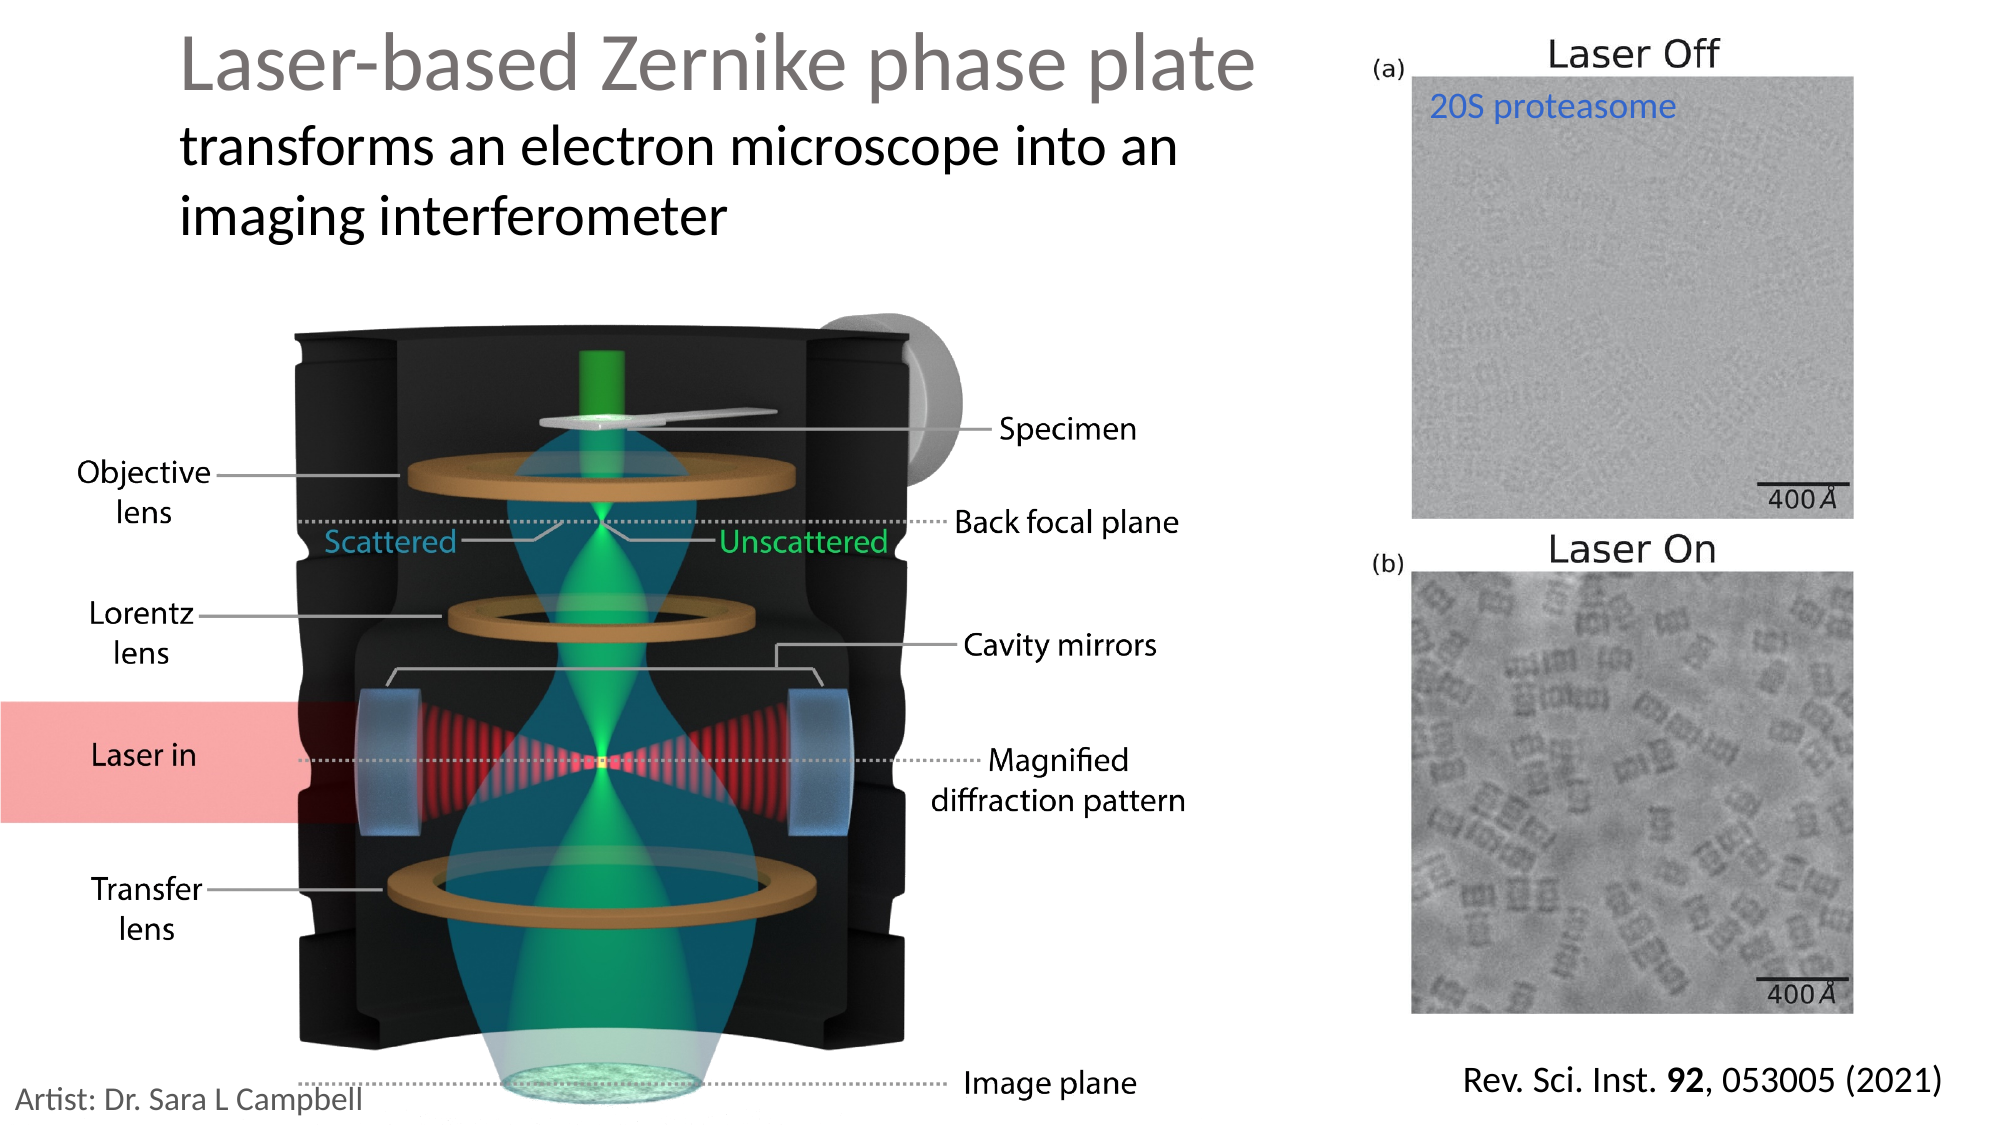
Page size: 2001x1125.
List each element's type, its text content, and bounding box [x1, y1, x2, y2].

picture [1374, 38, 1854, 519]
table_header Rev. Sci. Inst. 92, 053005 (2021) [1448, 1057, 1999, 1117]
picture [0, 278, 1210, 1125]
picture [1346, 533, 1854, 1015]
text_box Laser-based Zernike phase plate transforms an electron microscope into an imaging interferometer [164, 0, 1287, 255]
